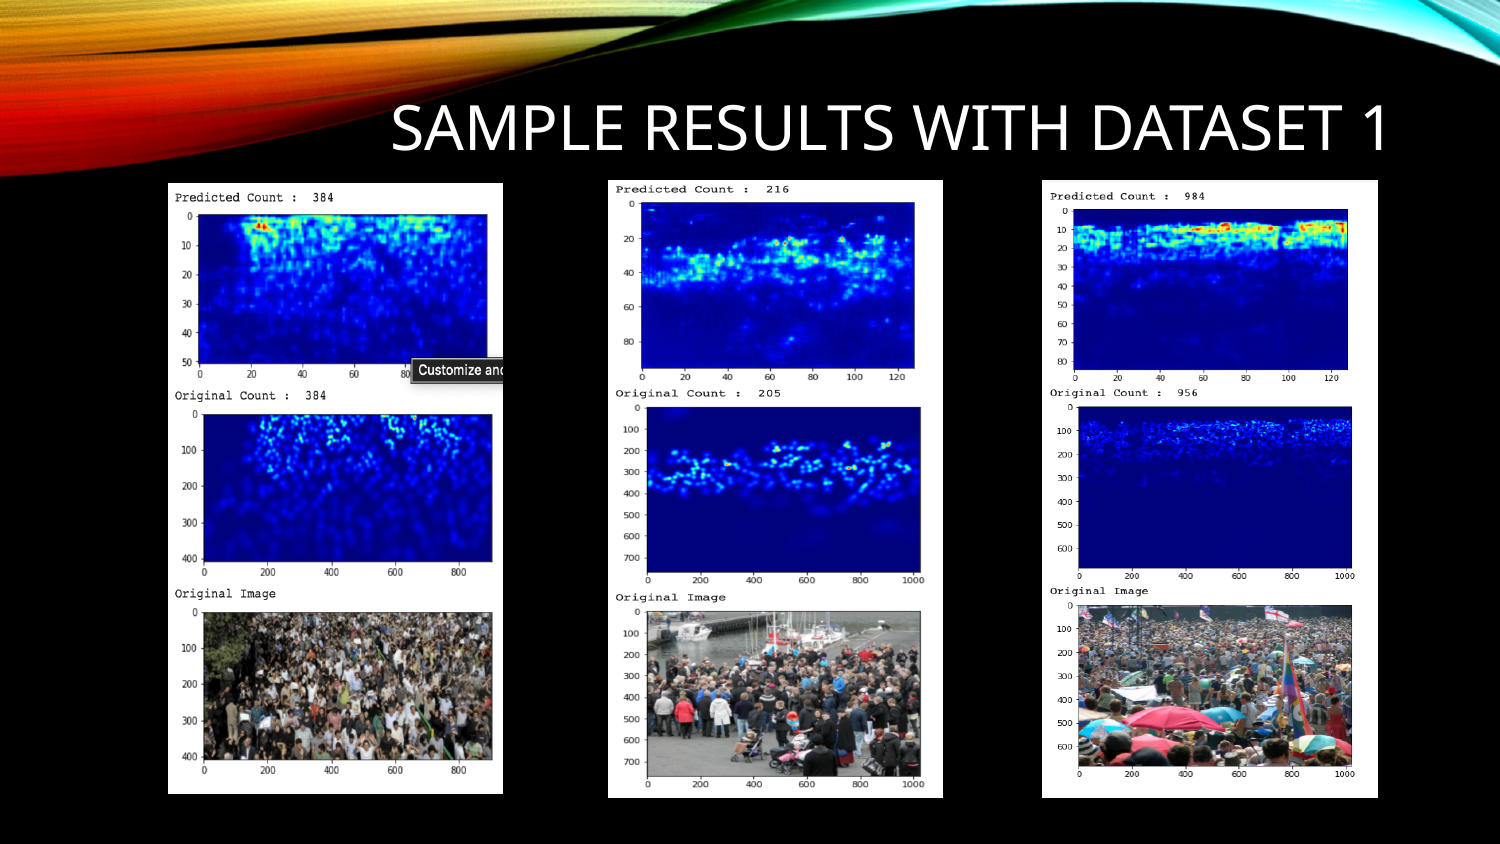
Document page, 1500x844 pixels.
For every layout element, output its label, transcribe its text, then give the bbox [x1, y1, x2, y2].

picture [607, 179, 943, 798]
title SAMPLE RESULTS WITH DATASET 1 [351, 50, 1411, 210]
picture [1042, 179, 1378, 798]
picture [0, 0, 1500, 178]
picture [168, 183, 504, 794]
